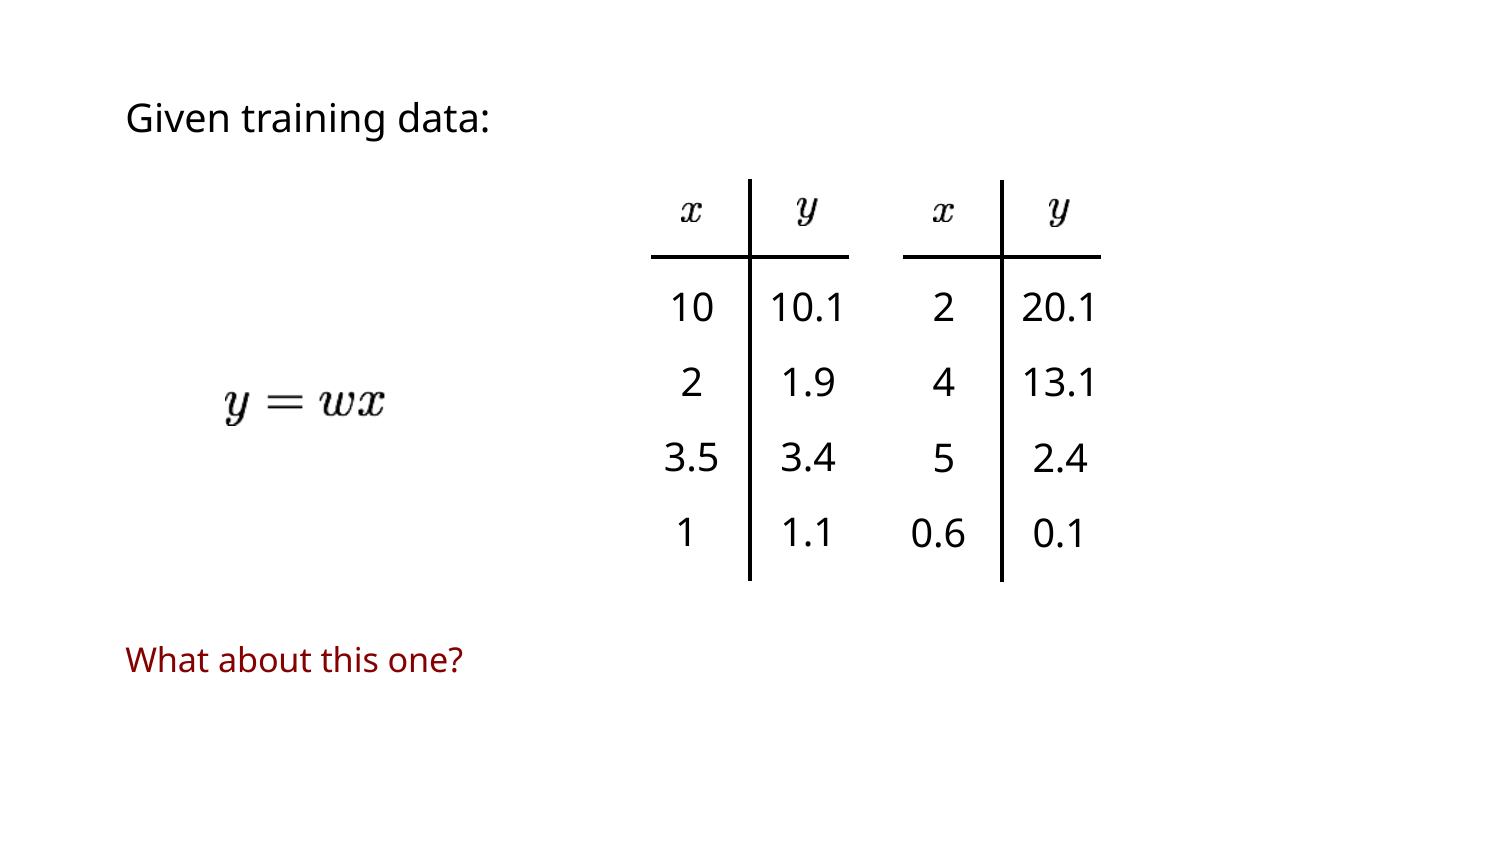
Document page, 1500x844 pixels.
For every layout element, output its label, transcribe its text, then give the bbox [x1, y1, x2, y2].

text_box 10 [664, 277, 719, 334]
text_box 3.4 [776, 427, 841, 484]
text_box 20.1 [1016, 277, 1104, 334]
text_box Given training data: [121, 88, 942, 145]
picture [681, 202, 703, 222]
text_box 0.6 [906, 503, 971, 560]
text_box 2 [676, 352, 708, 409]
text_box 1 [670, 502, 702, 559]
picture [1049, 198, 1071, 227]
picture [224, 391, 386, 426]
picture [933, 203, 955, 222]
text_box 10.1 [764, 277, 852, 334]
text_box What about this one? [120, 633, 1093, 684]
text_box 2.4 [1028, 428, 1093, 485]
text_box 0.1 [1028, 503, 1093, 560]
text_box 5 [928, 428, 960, 485]
text_box 2 [928, 277, 960, 334]
picture [797, 197, 819, 226]
text_box 1.1 [776, 502, 841, 559]
text_box 3.5 [659, 427, 724, 484]
text_box 4 [928, 352, 960, 410]
text_box 1.9 [776, 352, 841, 409]
text_box 13.1 [1016, 352, 1104, 410]
